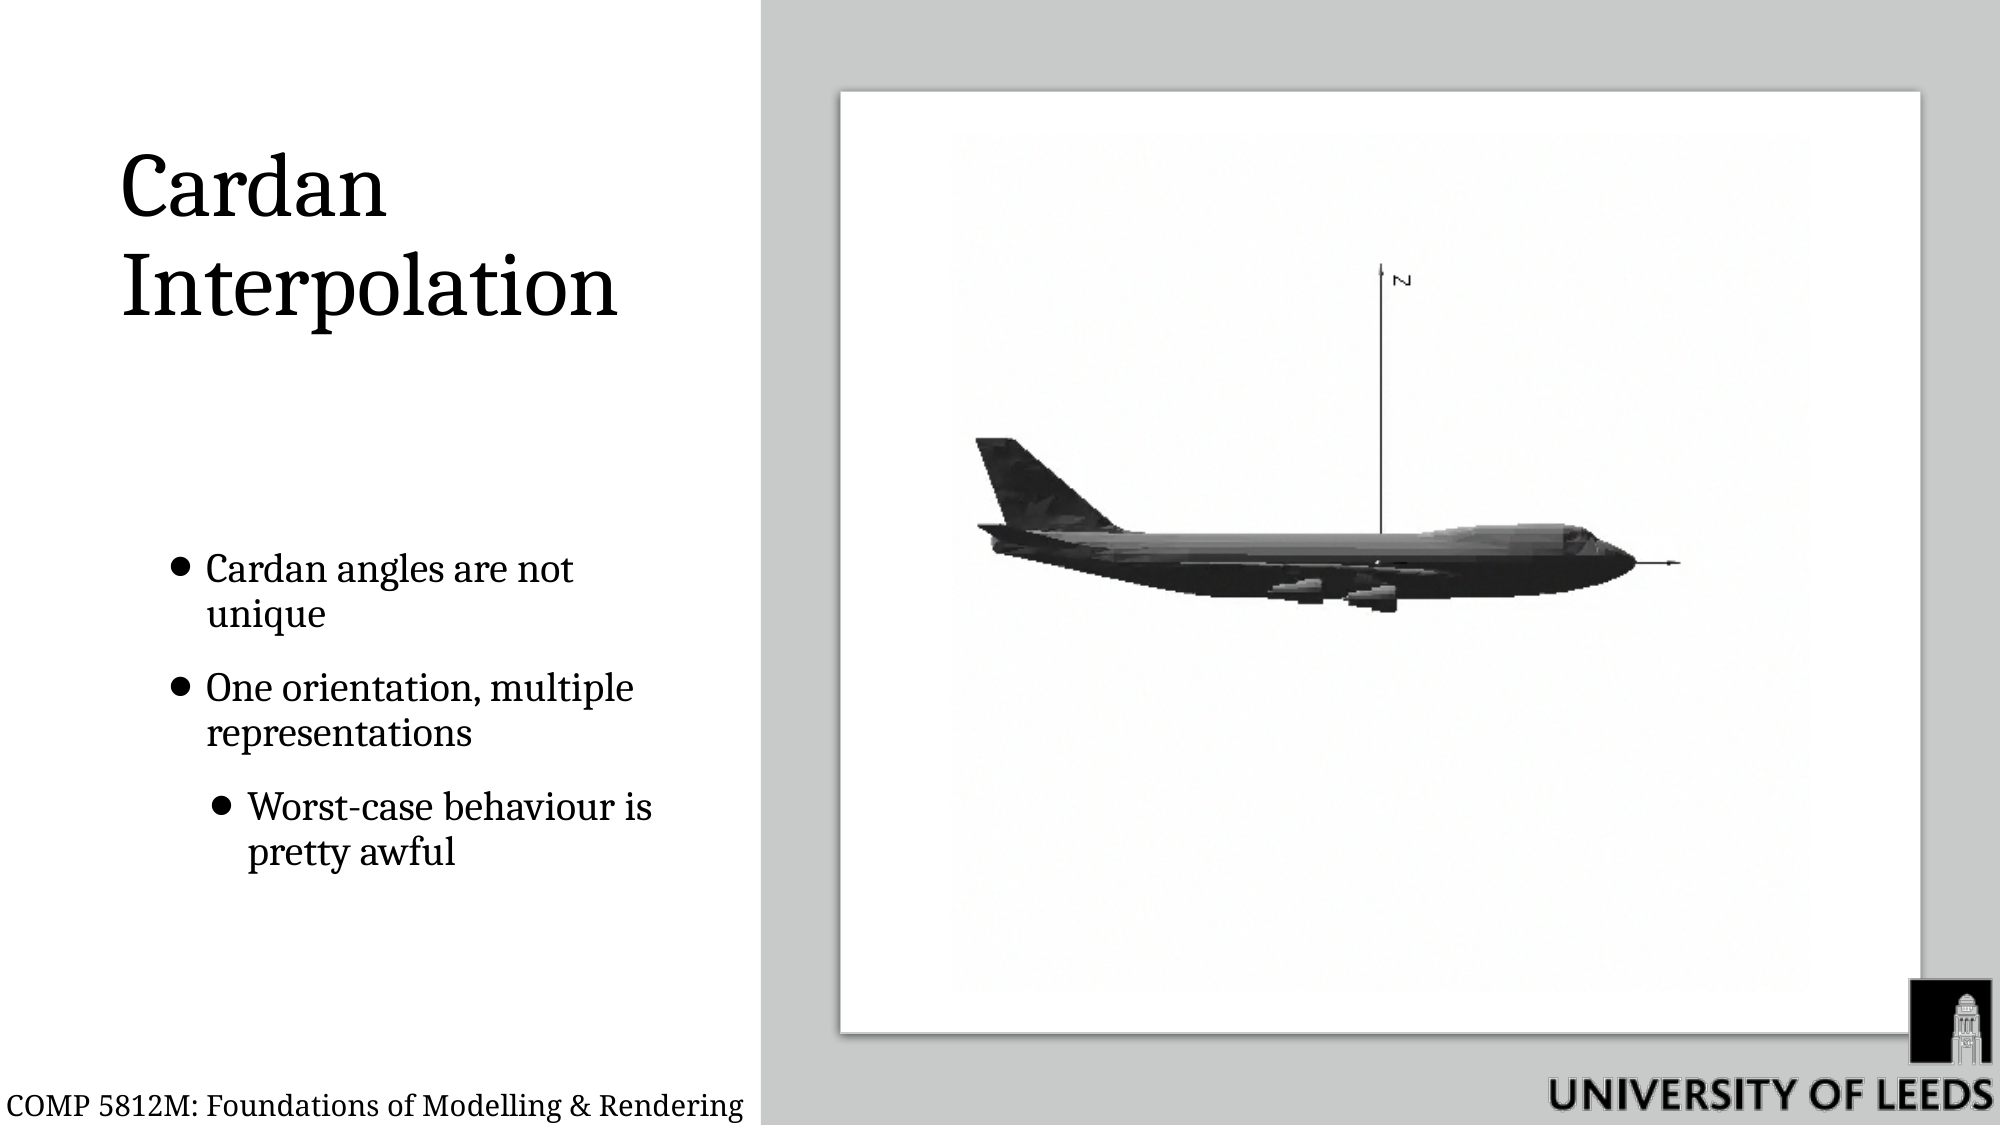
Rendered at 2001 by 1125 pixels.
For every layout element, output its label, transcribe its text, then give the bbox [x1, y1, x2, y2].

title Cardan Interpolation [106, 103, 682, 370]
picture [1543, 930, 2000, 1125]
text_box [760, 0, 2000, 1125]
text_box [839, 90, 1922, 1034]
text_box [950, 132, 1811, 992]
list Cardan angles are not unique One orientation, multiple representations Worst-case behaviour is pretty awful [106, 399, 682, 1021]
